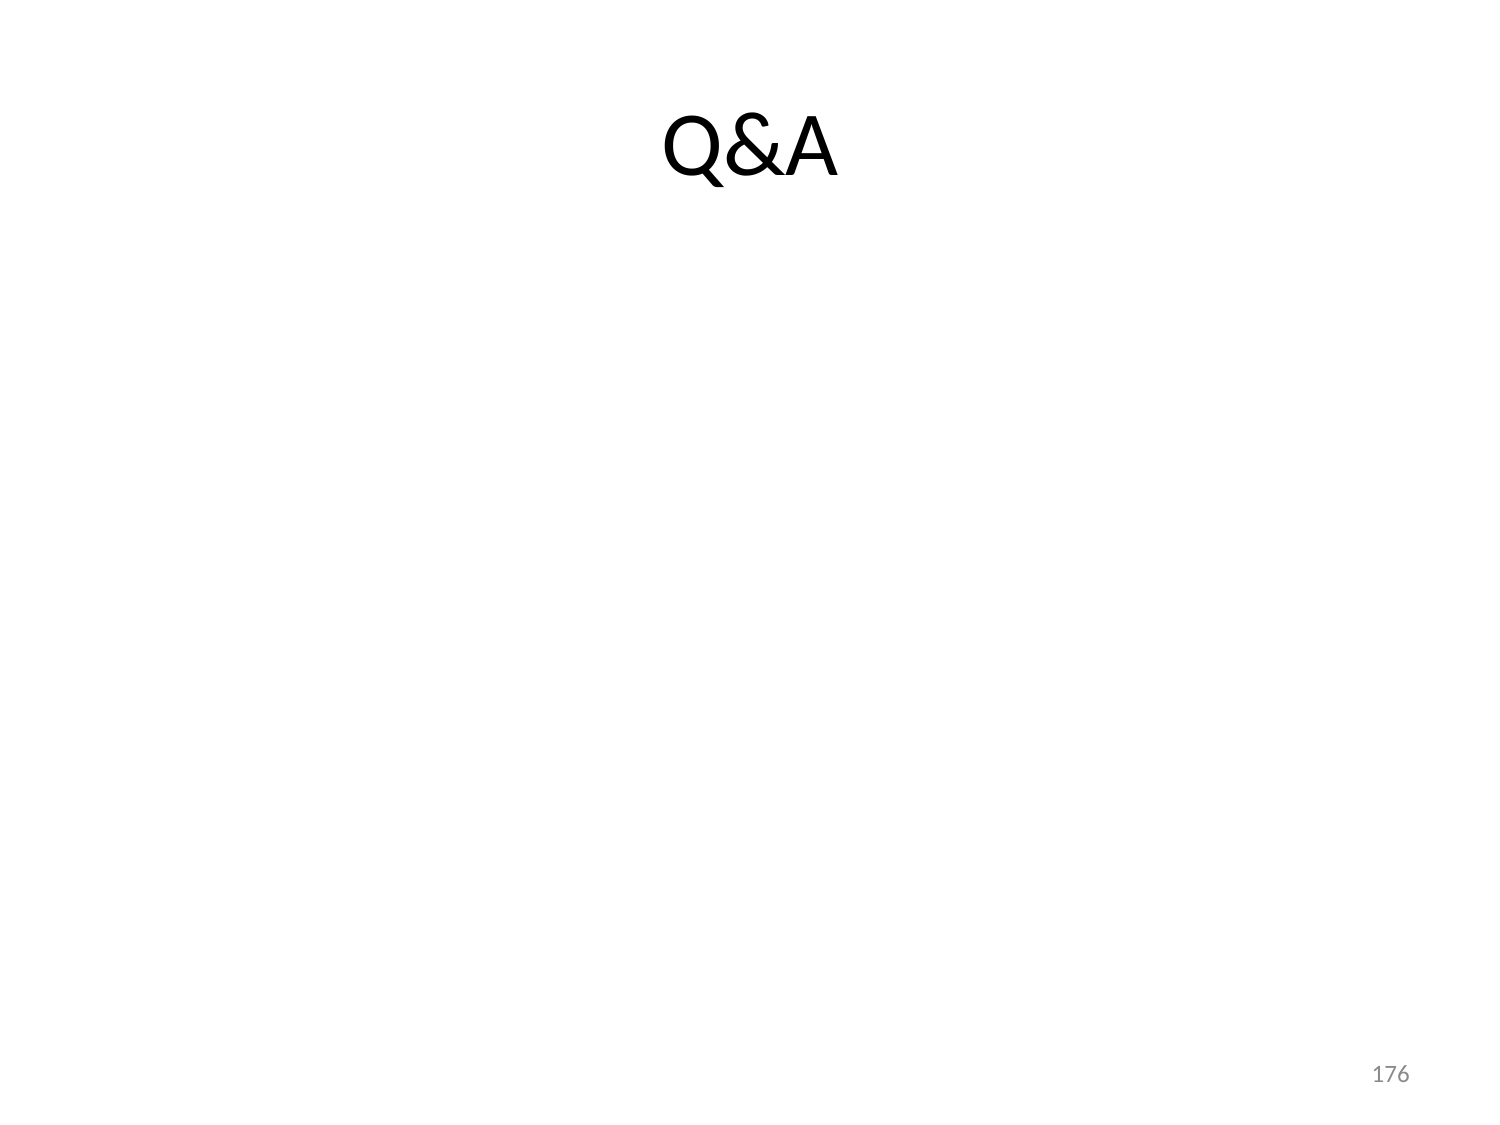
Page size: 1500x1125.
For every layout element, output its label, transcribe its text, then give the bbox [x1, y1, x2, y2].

title Q&A [75, 45, 1425, 233]
slide_number 176 [1074, 1042, 1425, 1103]
